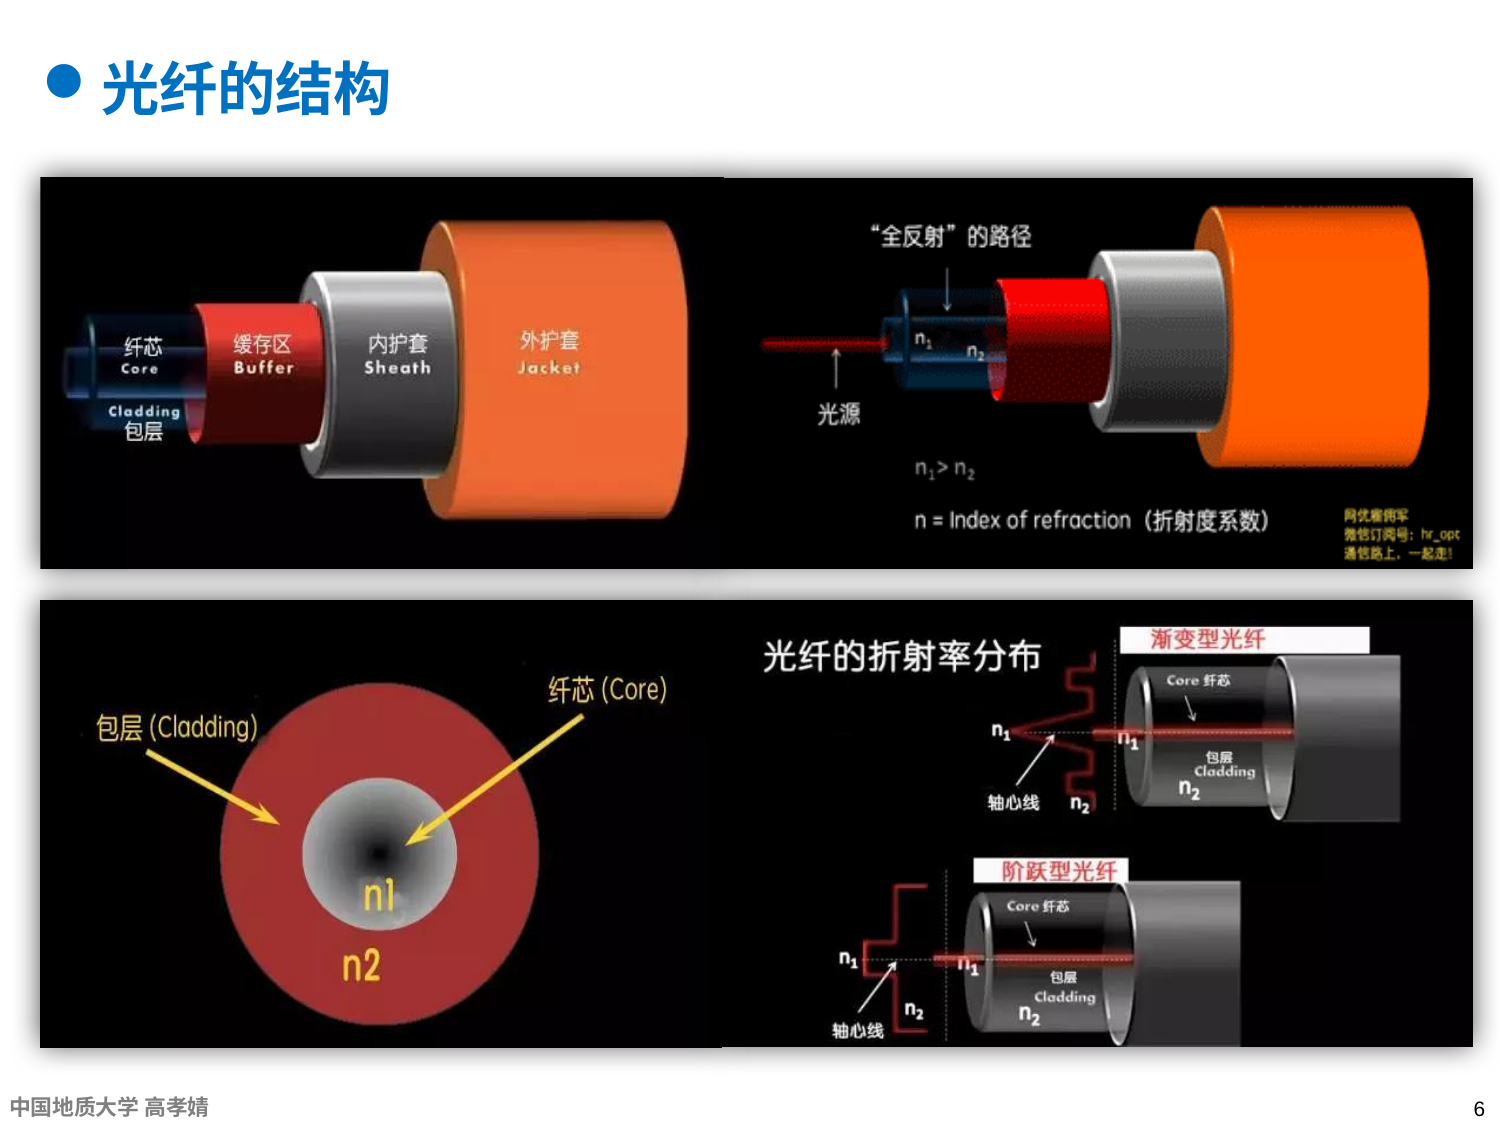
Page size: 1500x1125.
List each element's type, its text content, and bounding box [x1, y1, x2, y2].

text_box 光纤的结构 [27, 52, 710, 148]
picture [40, 600, 1473, 1048]
picture [40, 177, 1473, 569]
